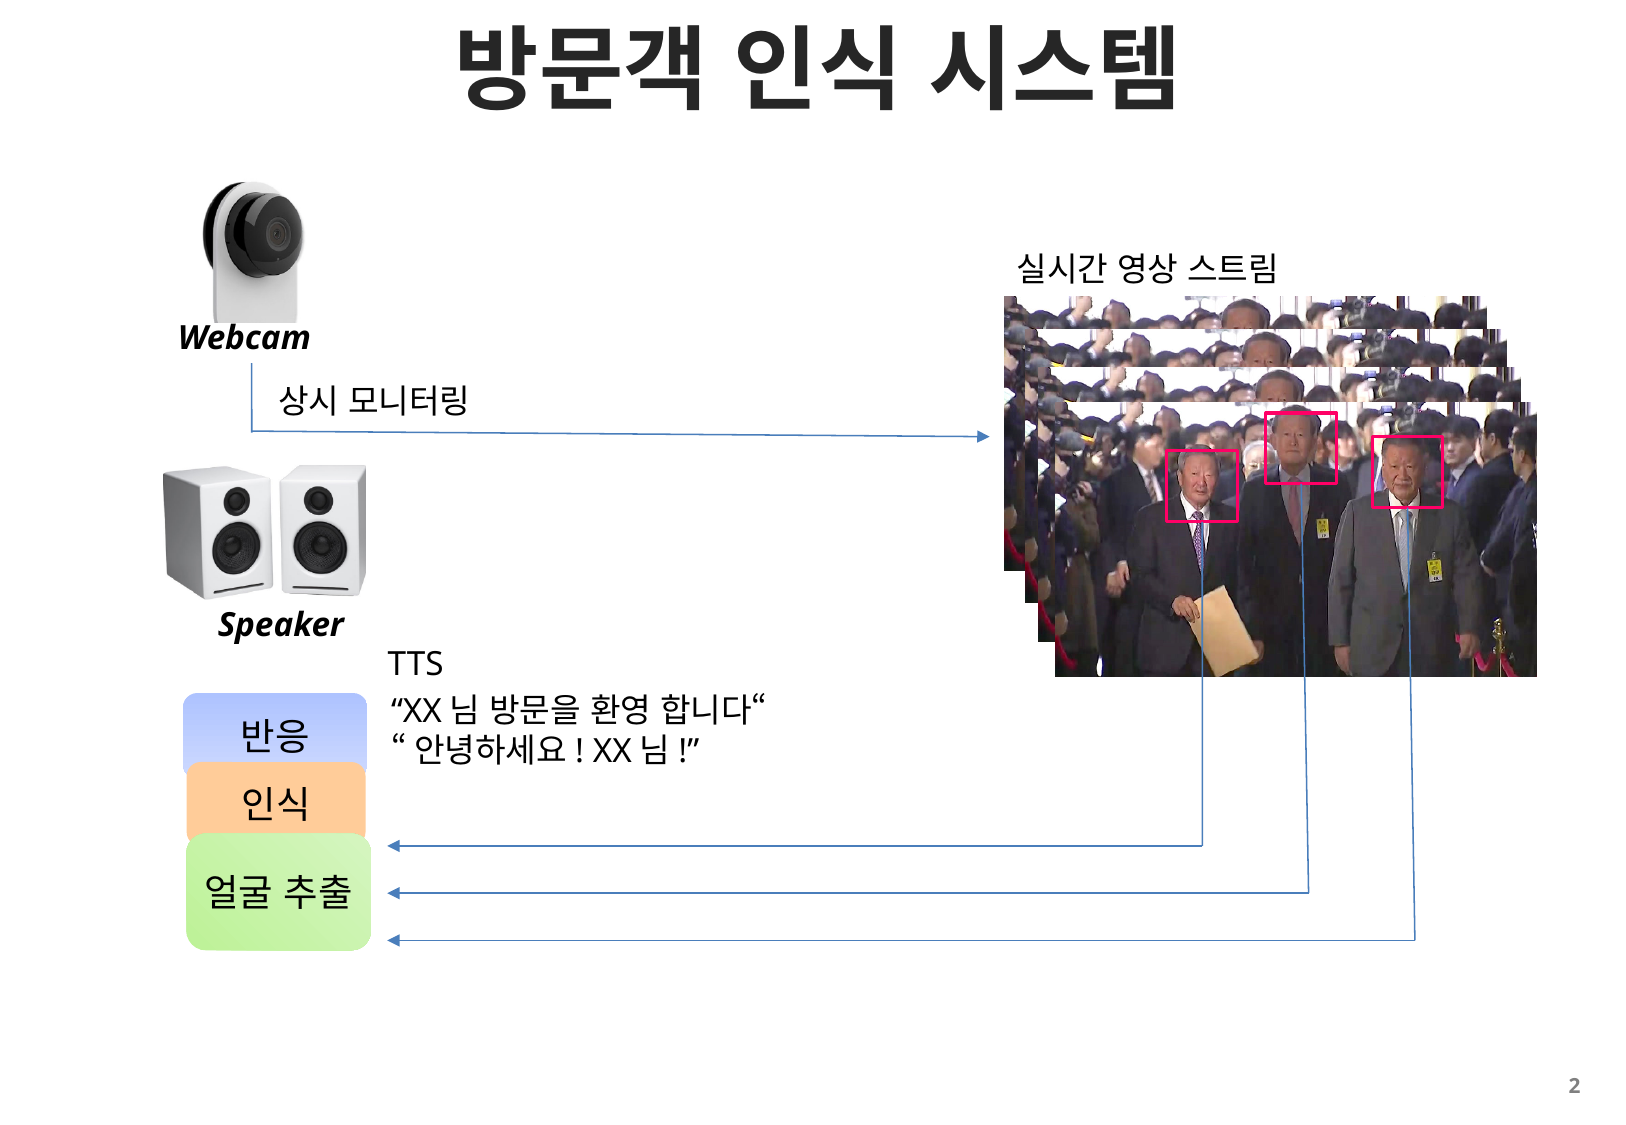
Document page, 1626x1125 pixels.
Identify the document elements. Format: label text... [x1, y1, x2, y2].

text_box Webcam [163, 308, 341, 364]
text_box 인식 [186, 761, 366, 841]
picture [162, 446, 366, 604]
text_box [1407, 507, 1416, 940]
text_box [251, 430, 990, 437]
picture [1004, 296, 1537, 677]
text_box TTS [372, 634, 459, 690]
text_box “XX님 방문을 환영 합니다“ “안녕하세요! XX님!” [376, 682, 833, 777]
text_box 얼굴 추출 [186, 833, 371, 951]
text_box Speaker [203, 595, 381, 651]
text_box 실시간 영상 스트림 [1001, 241, 1428, 296]
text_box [1300, 483, 1309, 892]
title 방문객 인식 시스템 [0, 18, 1625, 114]
text_box 상시 모니터링 [263, 372, 486, 428]
picture [161, 173, 308, 323]
text_box 반응 [183, 692, 368, 773]
